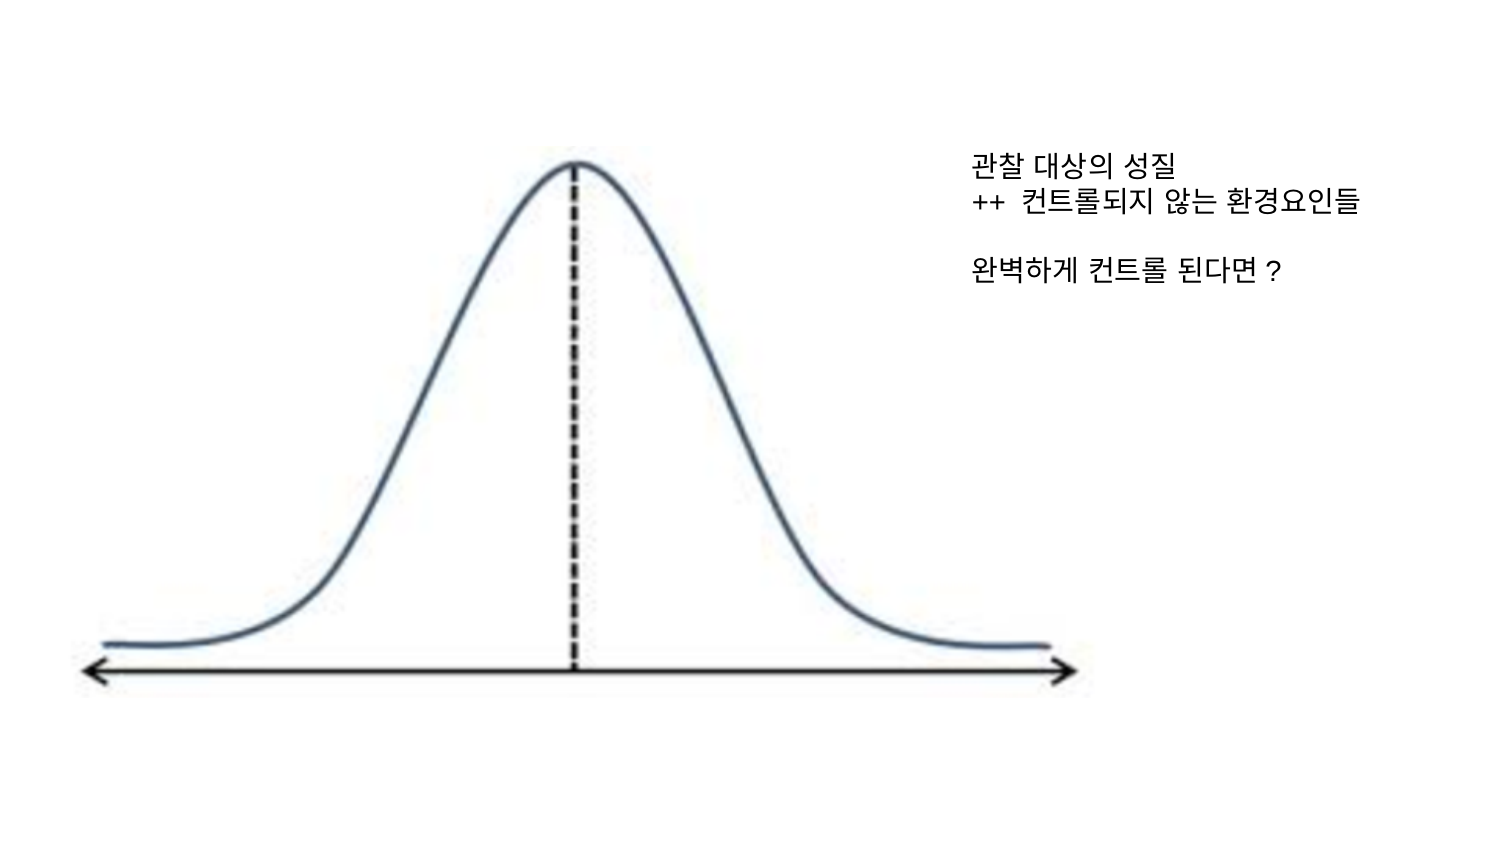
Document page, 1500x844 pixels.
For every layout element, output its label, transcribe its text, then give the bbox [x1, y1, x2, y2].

text_box 관찰 대상의 성질 ++ 컨트롤되지 않는 환경요인들 완벽하게 컨트롤 된다면? [956, 132, 1443, 244]
picture [49, 145, 1116, 698]
